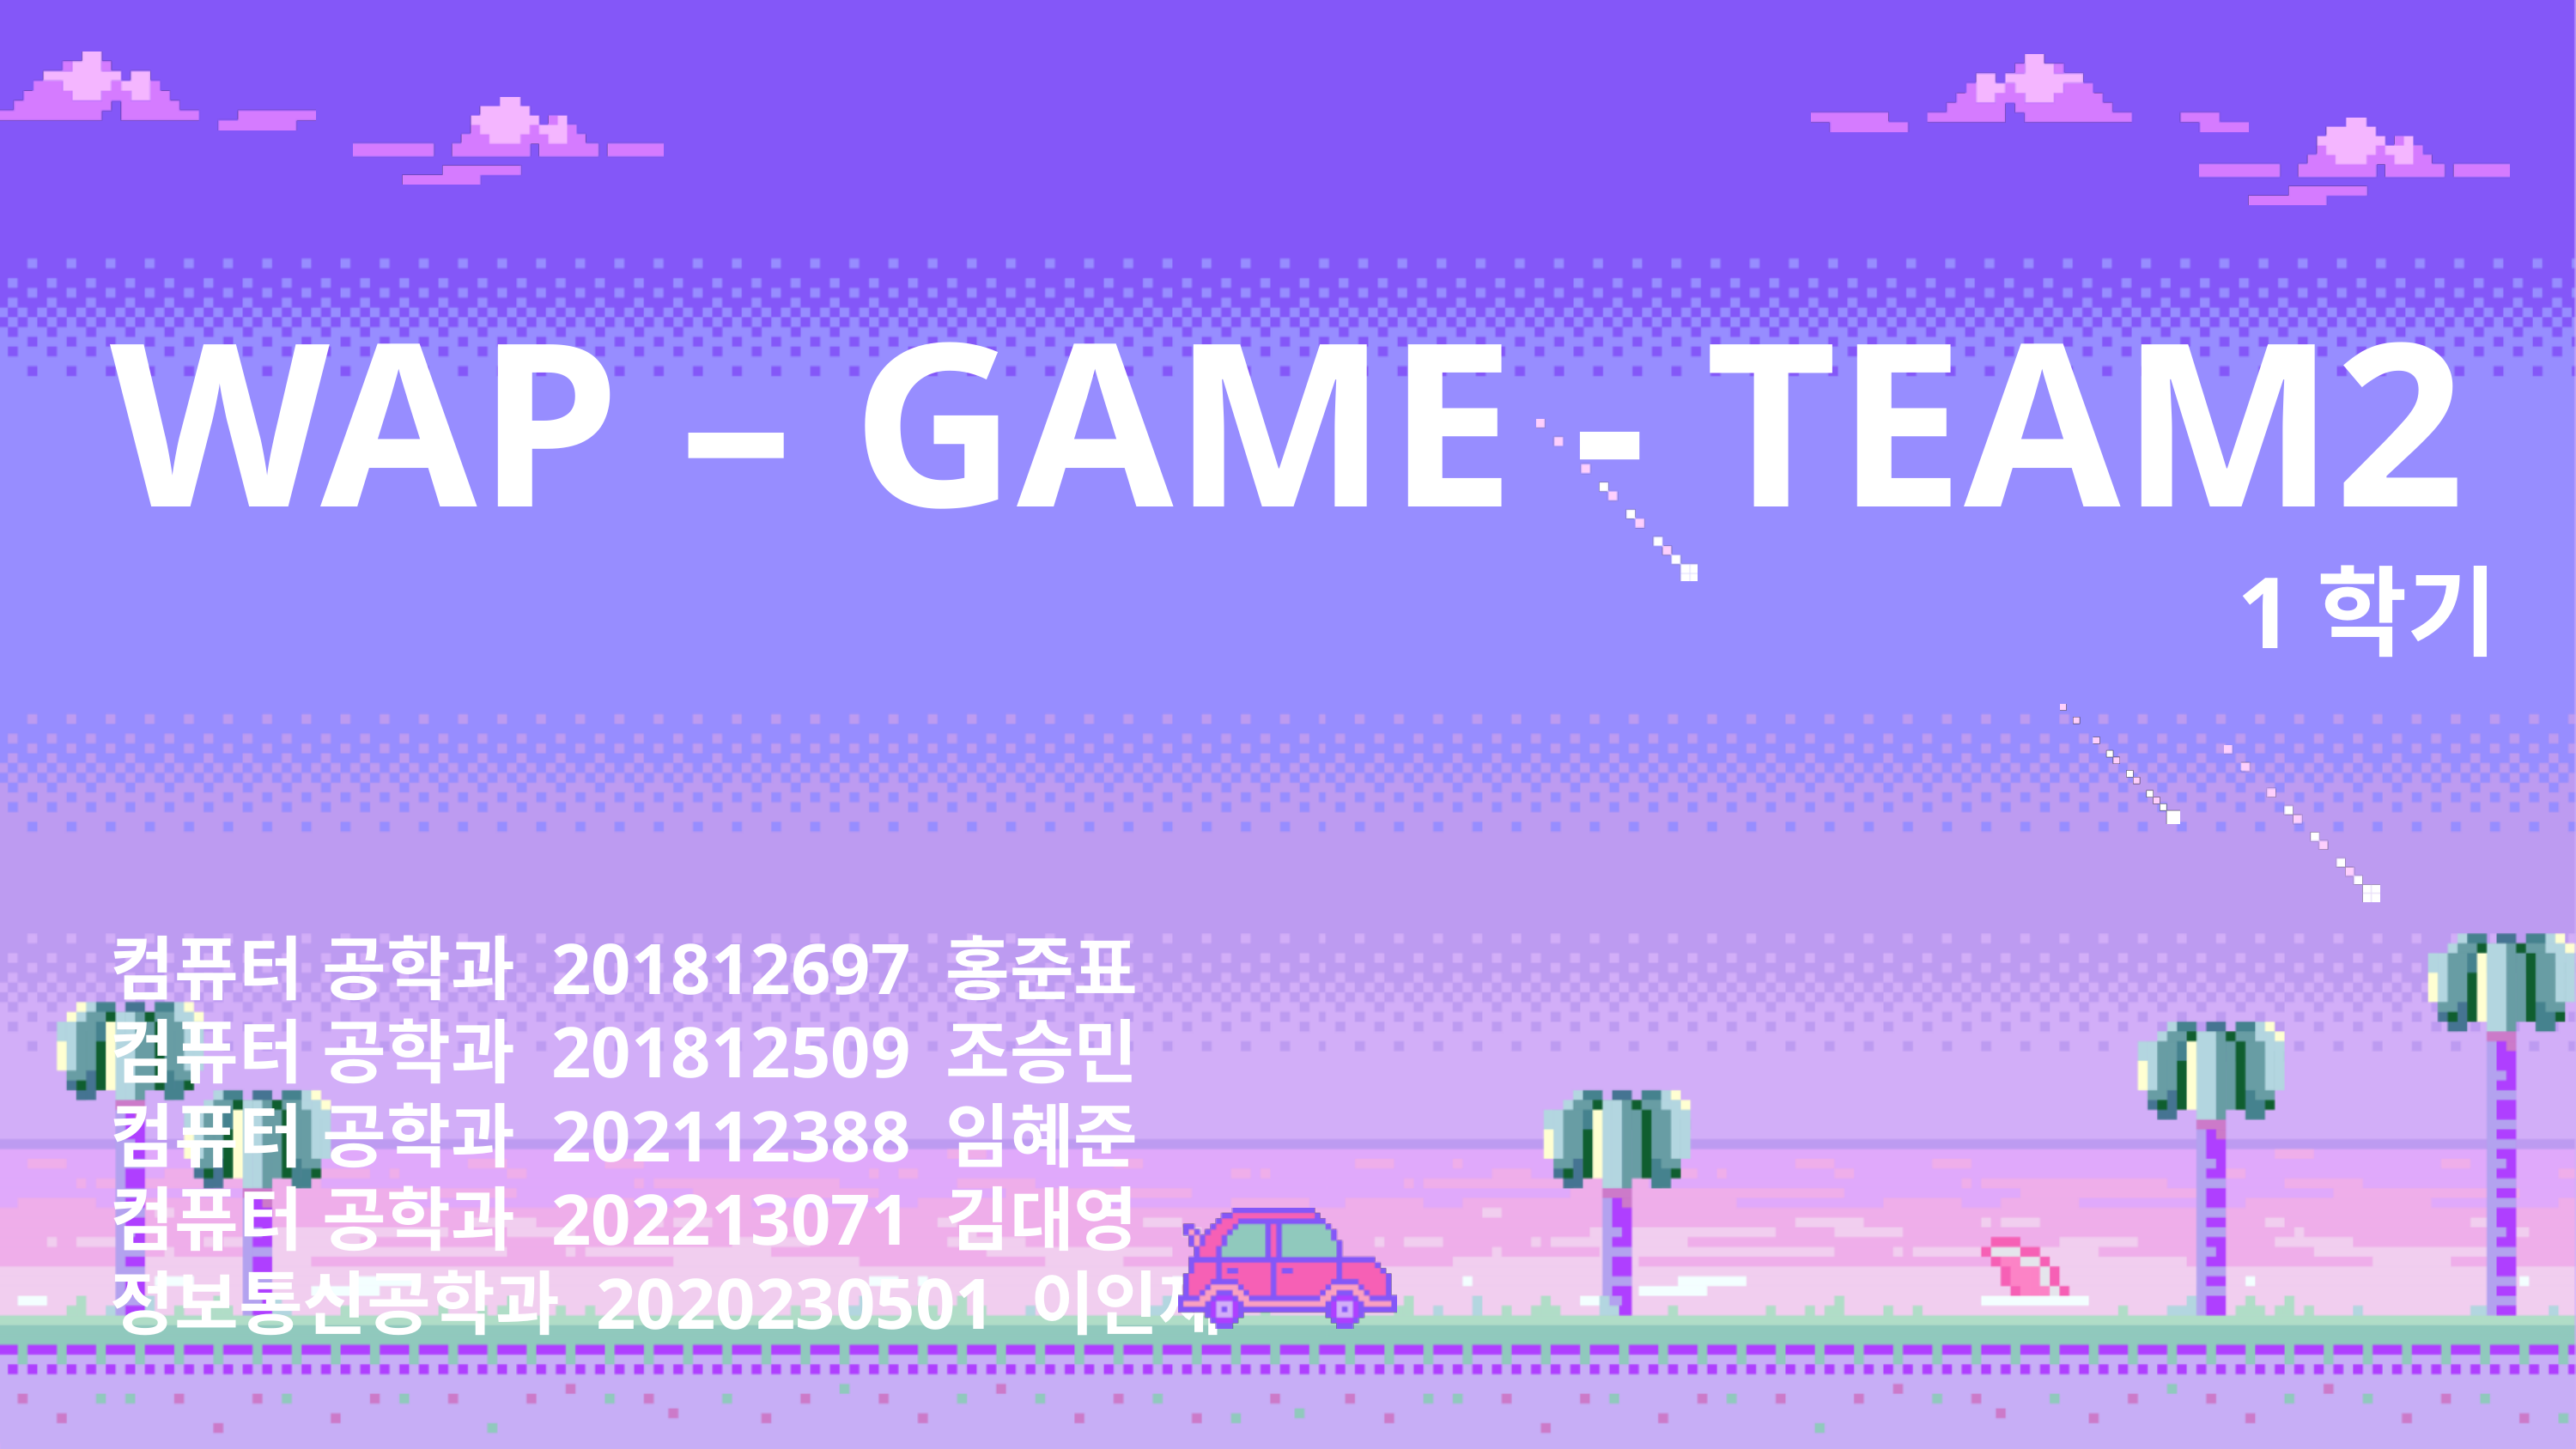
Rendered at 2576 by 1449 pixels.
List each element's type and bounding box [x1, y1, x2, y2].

text_box [0, 52, 317, 130]
text_box [0, 0, 2576, 1449]
text_box [1536, 419, 1698, 581]
text_box [2199, 118, 2510, 205]
text_box [353, 97, 664, 185]
text_box [1811, 54, 2250, 133]
text_box [2060, 704, 2381, 902]
text_box [1178, 1208, 1397, 1329]
